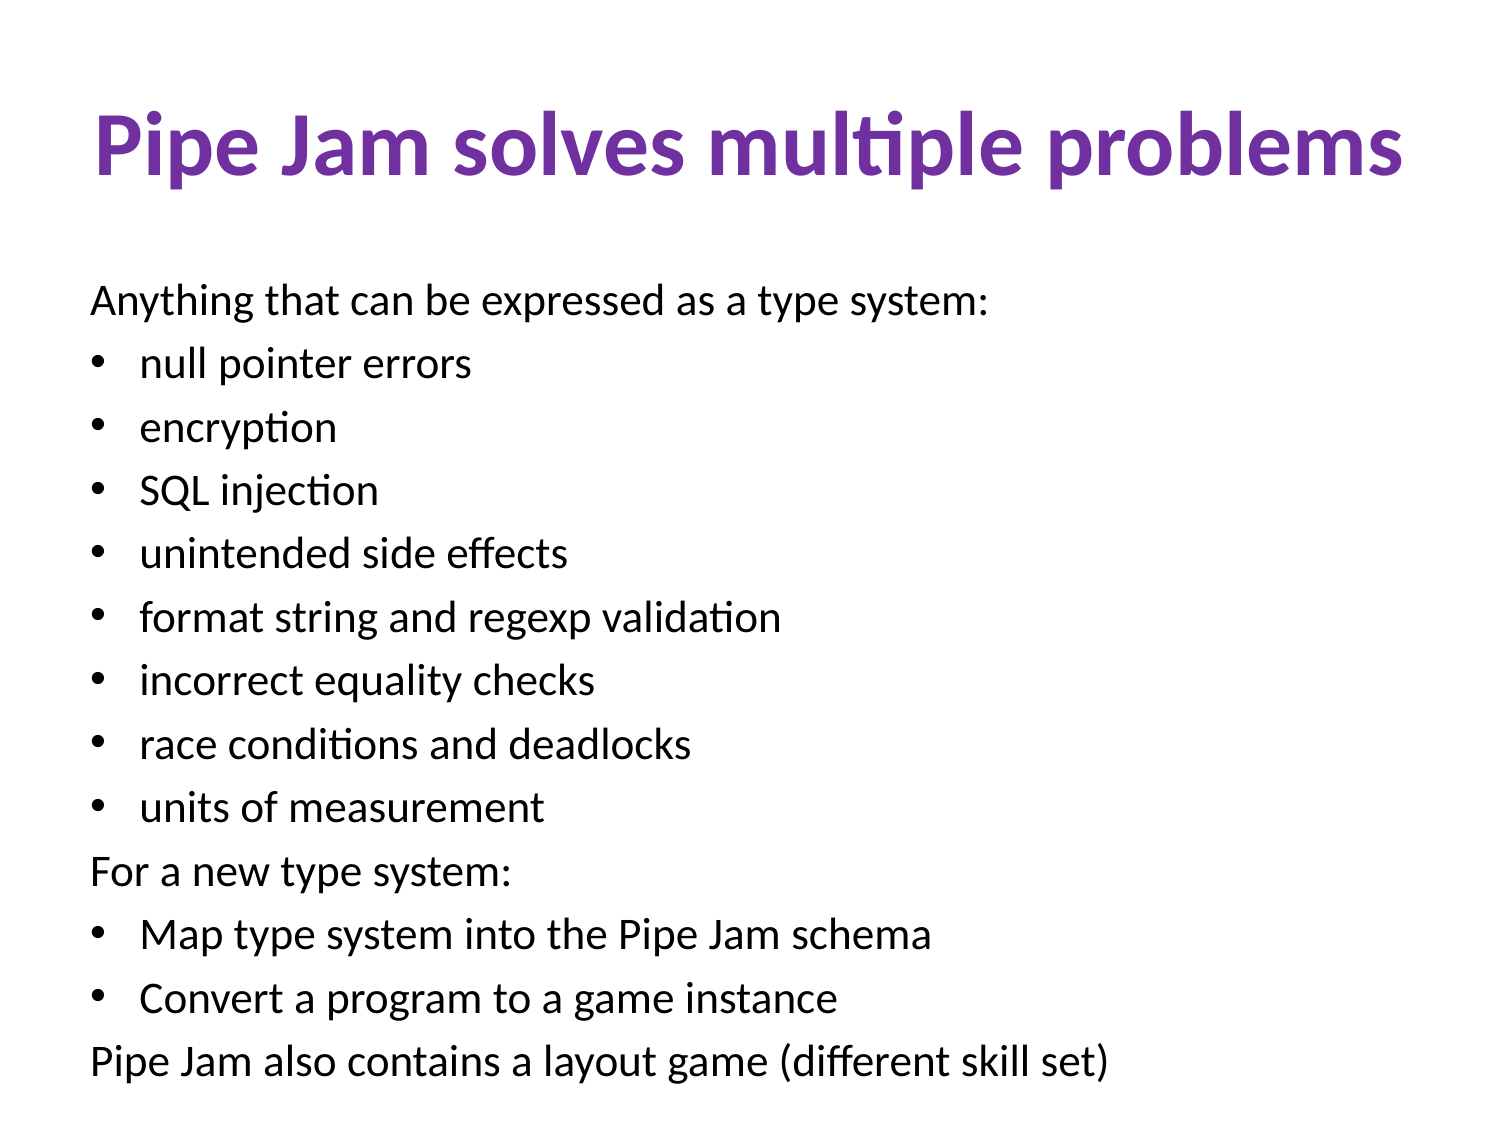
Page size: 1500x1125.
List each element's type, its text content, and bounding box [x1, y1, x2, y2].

title Pipe Jam solves multiple problems [75, 45, 1425, 233]
list Anything that can be expressed as a type system: null pointer errors encryption SQL injection unintended side effects format string and regexp validation incorrect equality checks race conditions and deadlocks units of measurement For a new type system: Map type system into the Pipe Jam schema Convert a program to a game instance Pipe Jam also contains a layout game (different skill set) [75, 262, 1425, 1100]
